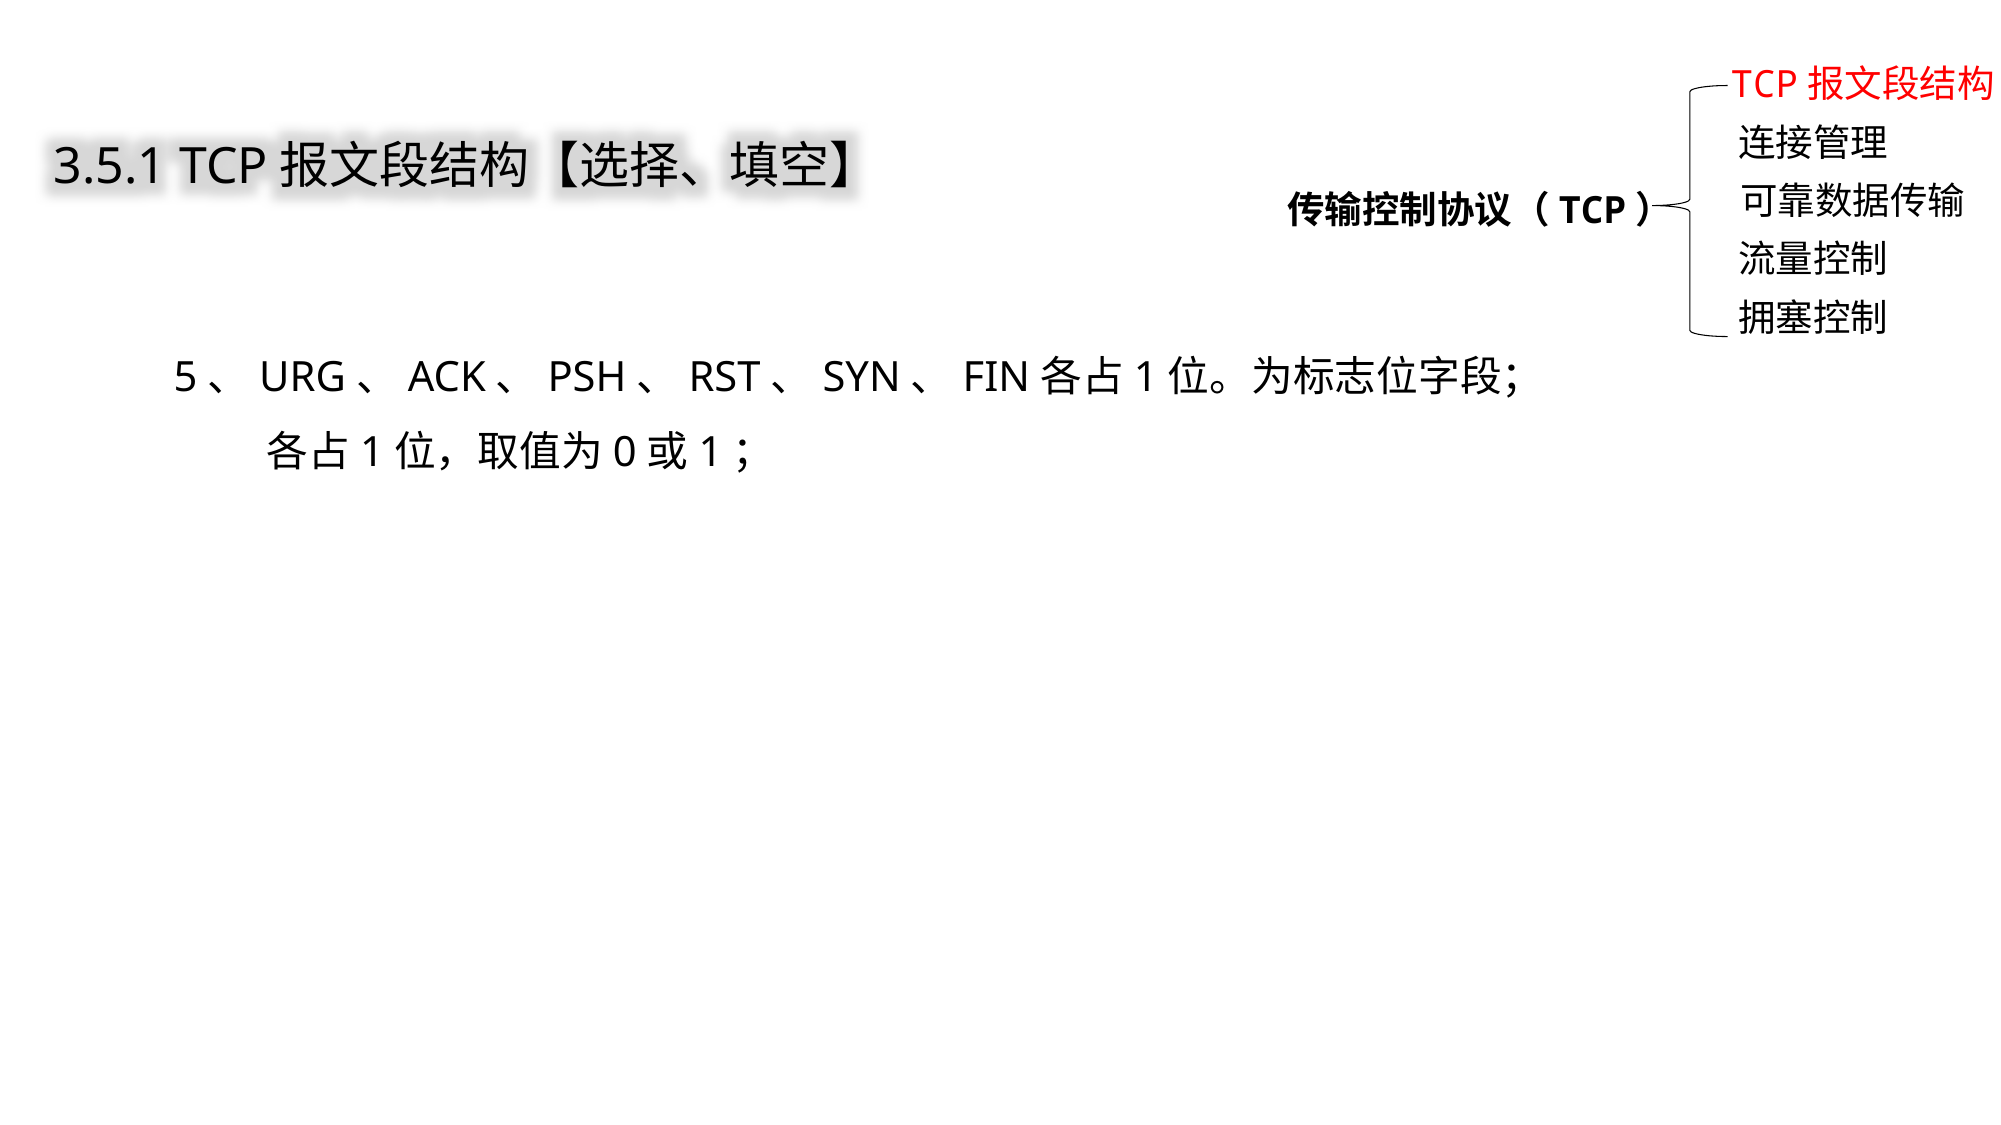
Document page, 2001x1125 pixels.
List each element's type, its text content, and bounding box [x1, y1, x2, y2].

text_box 3.5.1 TCP报文段结构【选择、填空】 [35, 70, 1020, 227]
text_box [1273, 64, 2000, 350]
text_box 5、URG、ACK、PSH、RST、SYN、FIN各占1位。为标志位字段； 各占1位，取值为0或1； [158, 317, 1957, 483]
